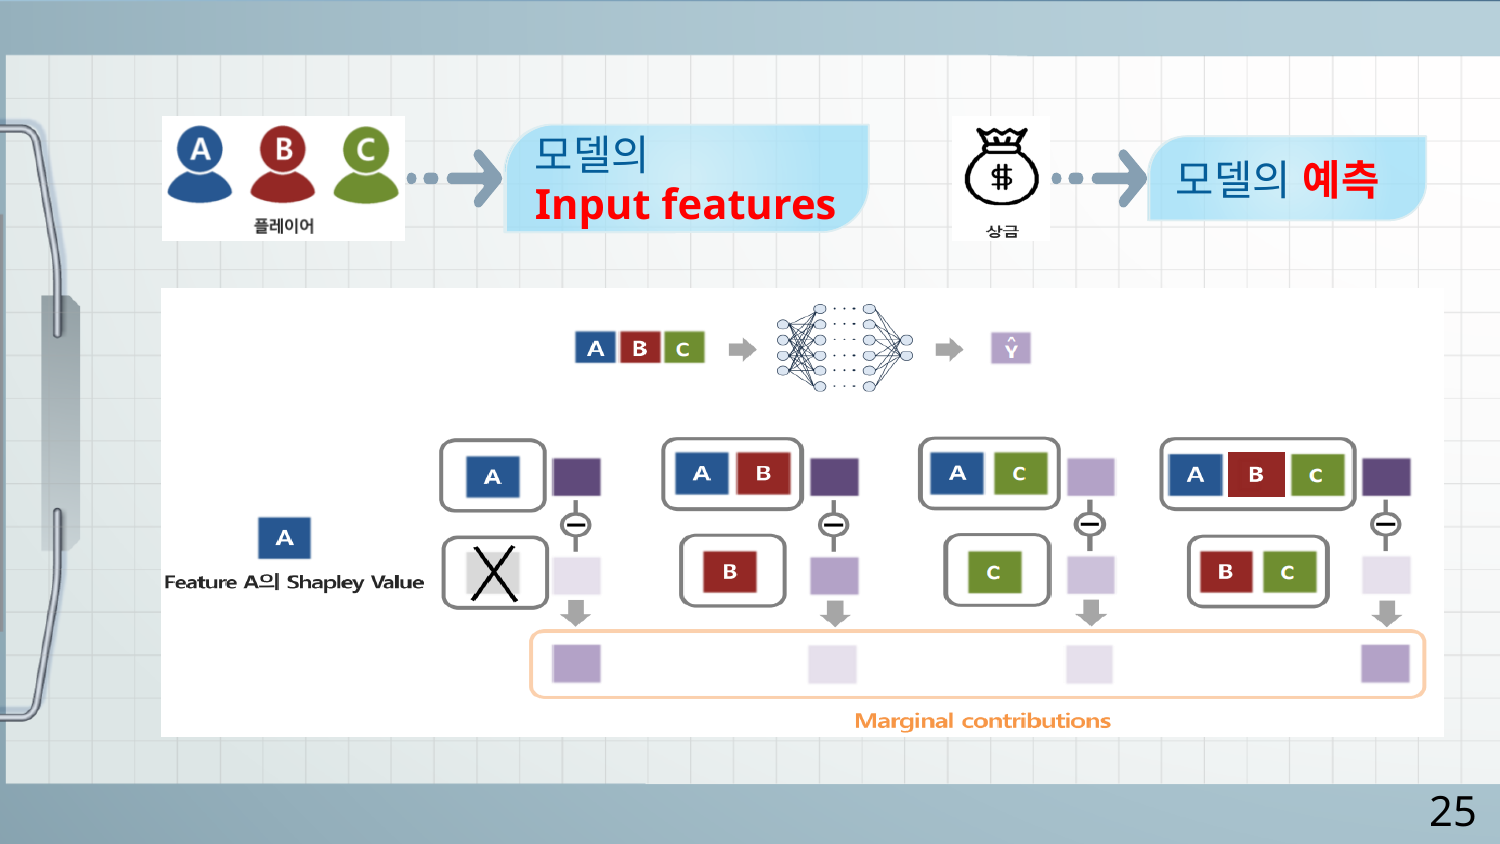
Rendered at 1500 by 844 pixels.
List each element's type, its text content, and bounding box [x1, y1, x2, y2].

picture [0, 0, 1500, 844]
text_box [161, 287, 1444, 737]
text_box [503, 124, 869, 233]
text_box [404, 149, 498, 208]
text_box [1049, 149, 1142, 208]
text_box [1147, 135, 1427, 221]
text_box 25 [1414, 777, 1500, 843]
